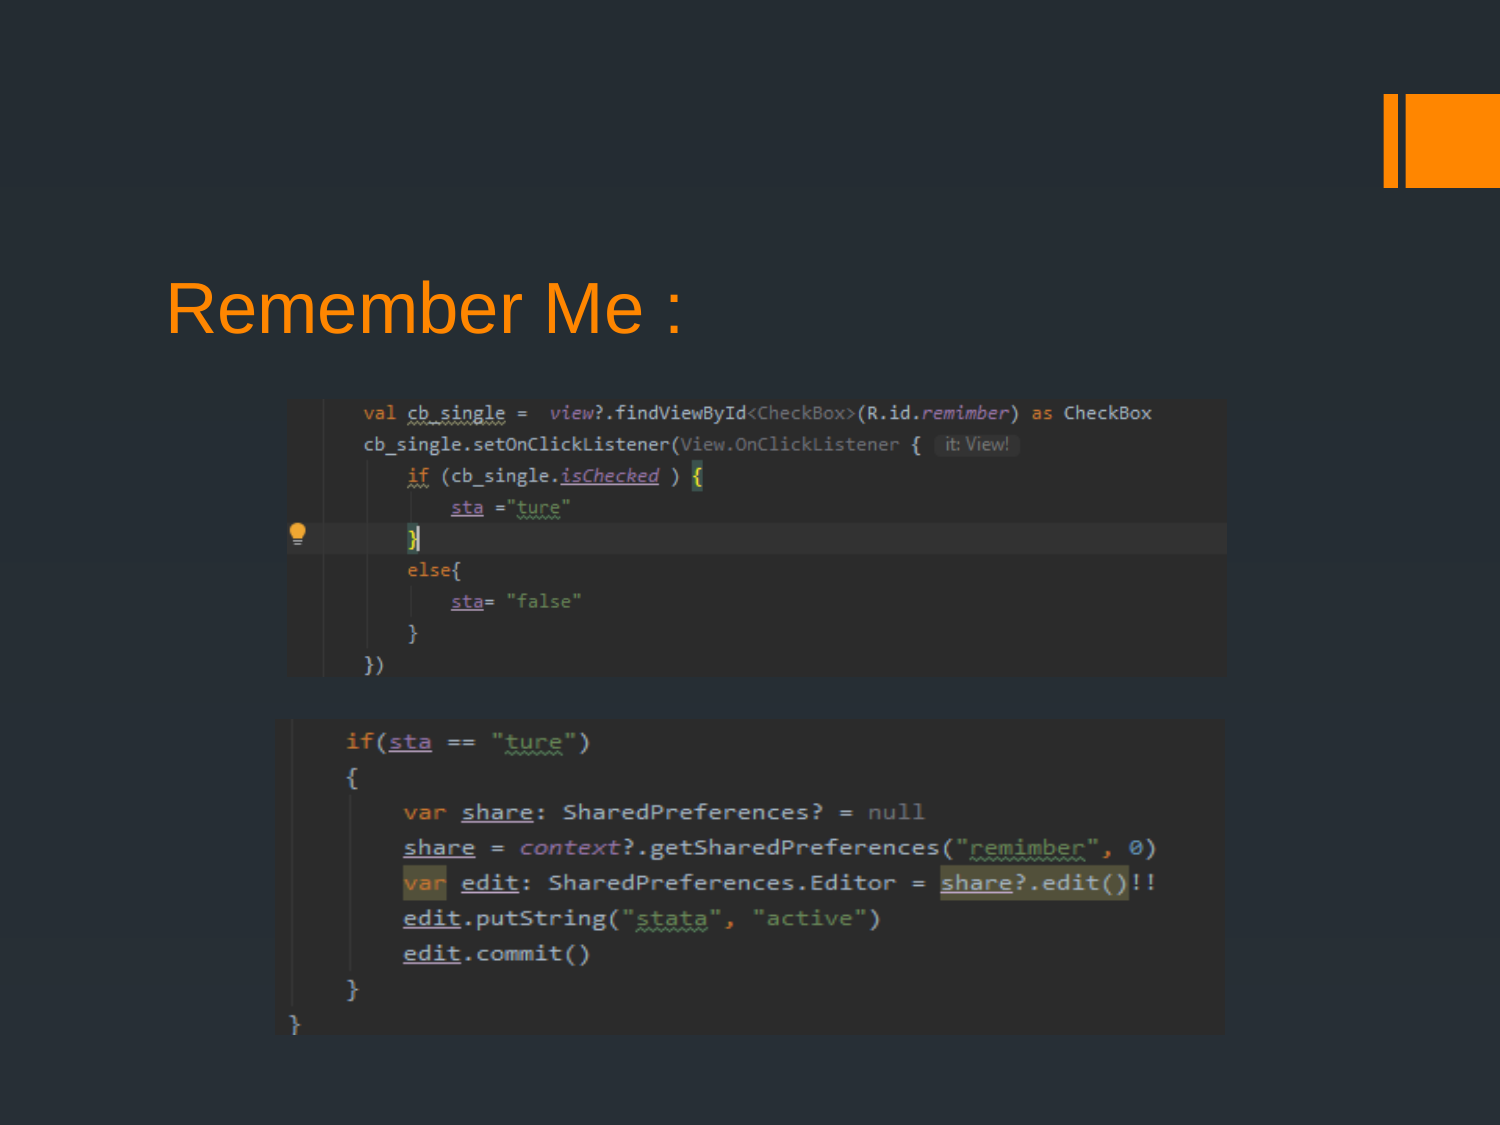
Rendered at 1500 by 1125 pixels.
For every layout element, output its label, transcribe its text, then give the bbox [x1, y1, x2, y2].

title Remember Me : [150, 253, 1350, 443]
picture [274, 719, 1226, 1036]
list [286, 399, 1228, 678]
